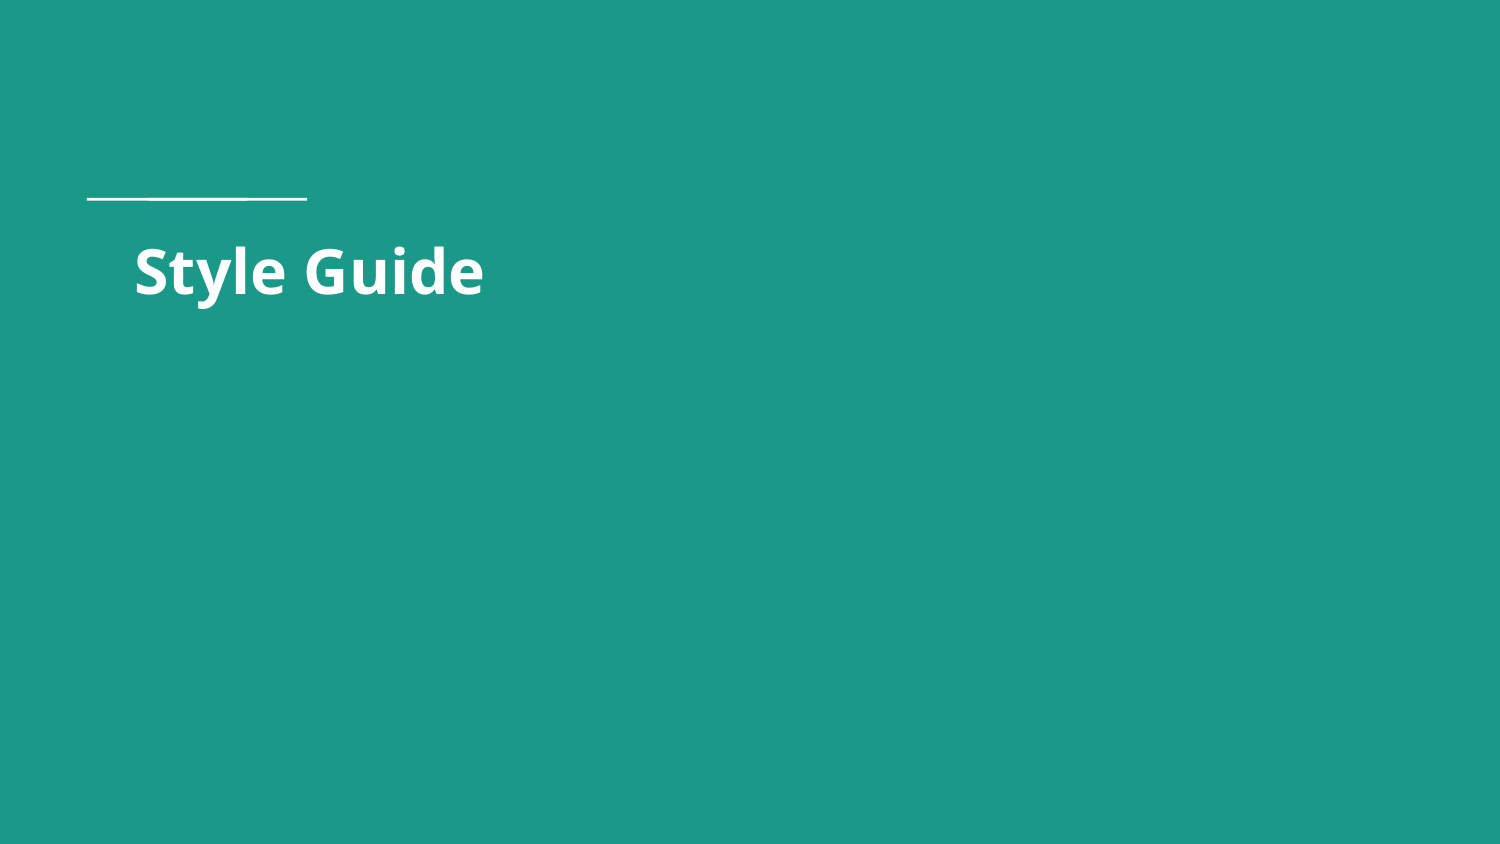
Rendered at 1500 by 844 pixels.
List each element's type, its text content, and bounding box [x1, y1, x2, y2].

title Style Guide [119, 216, 1381, 466]
